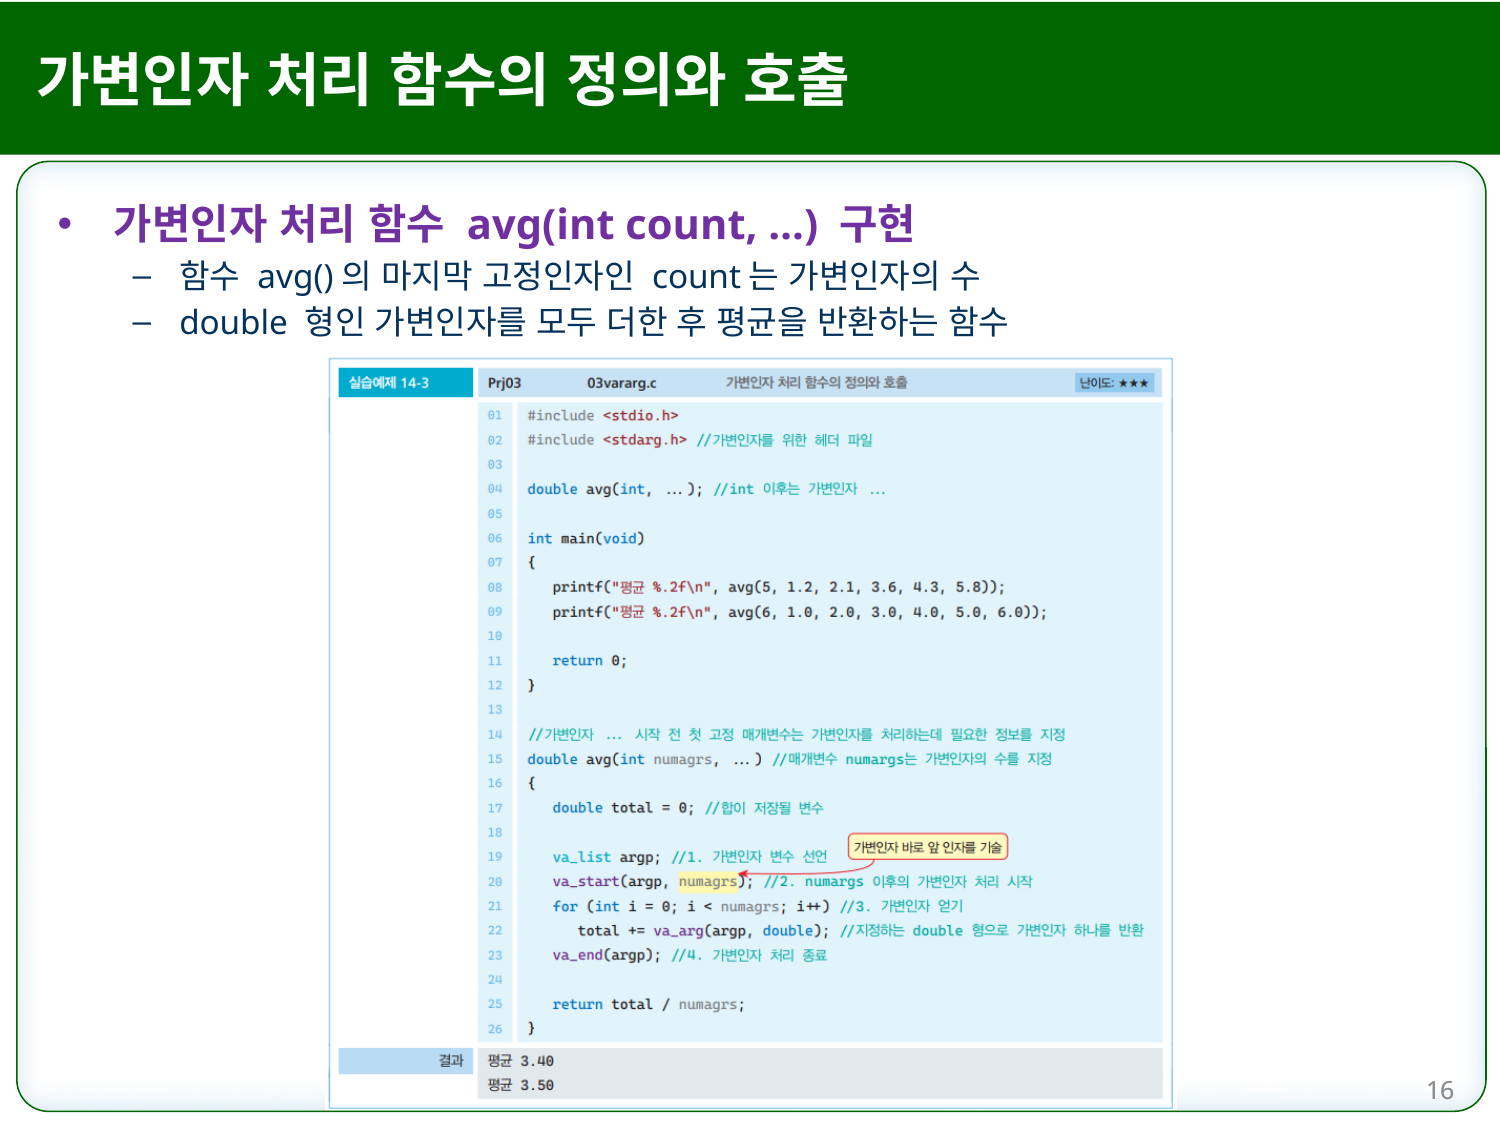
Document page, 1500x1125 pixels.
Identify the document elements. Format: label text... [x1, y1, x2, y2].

picture [325, 352, 1177, 1110]
list 가변인자 처리 함수 avg(int count, …) 구현 함수 avg()의 마지막 고정인자인 count는 가변인자의 수 double 형인 가변인자를 모두 더한 후 평균을 반환하는 함수 [42, 190, 1454, 1065]
title 가변인자 처리 함수의 정의와 호출 [21, 40, 1476, 115]
slide_number 16 [1182, 1071, 1470, 1112]
